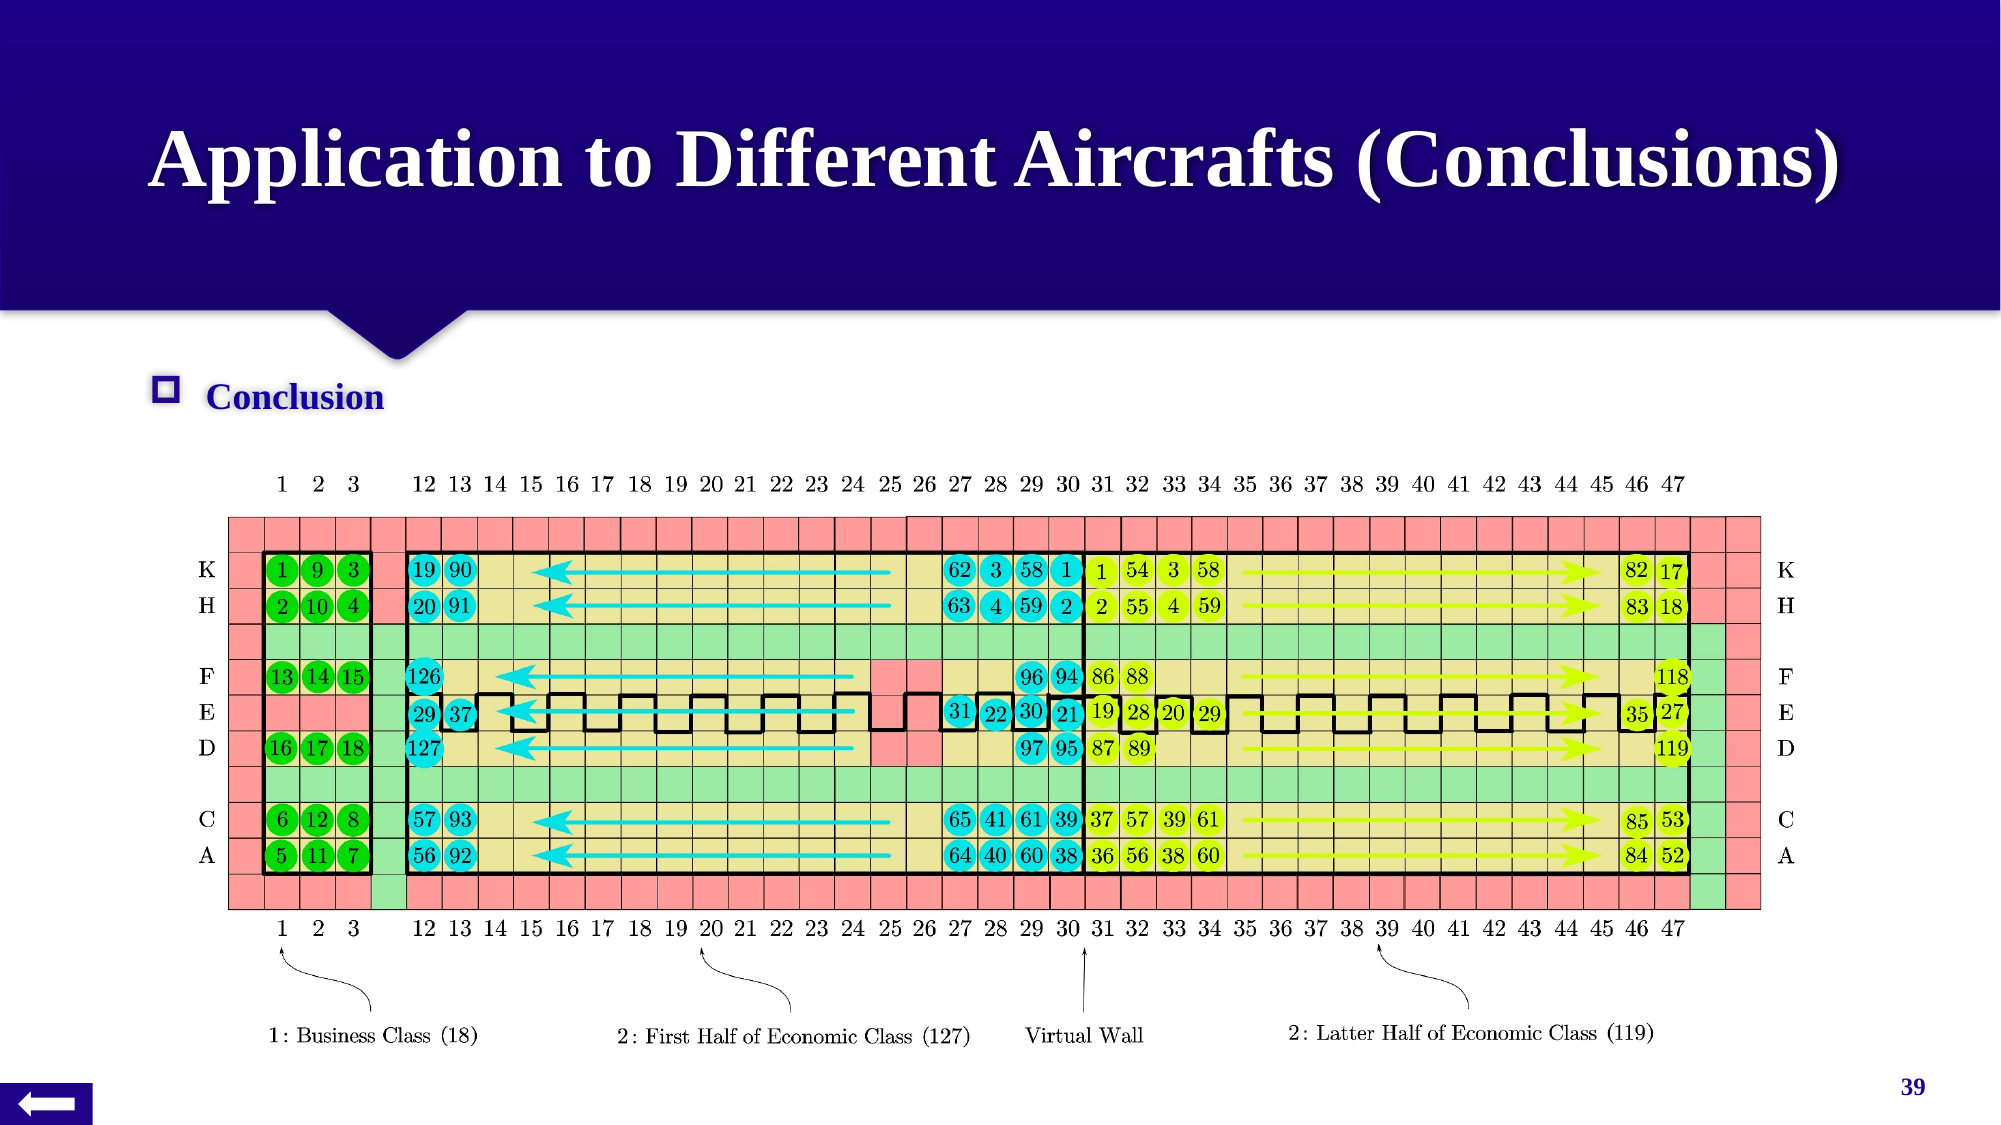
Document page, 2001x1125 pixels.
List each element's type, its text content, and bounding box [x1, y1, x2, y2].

title Application to Different Aircrafts (Conclusions) [132, 73, 1868, 233]
picture [174, 434, 1826, 1079]
list Conclusion [134, 364, 985, 962]
text_box 39 [1885, 1062, 2000, 1108]
text_box [0, 1081, 95, 1125]
